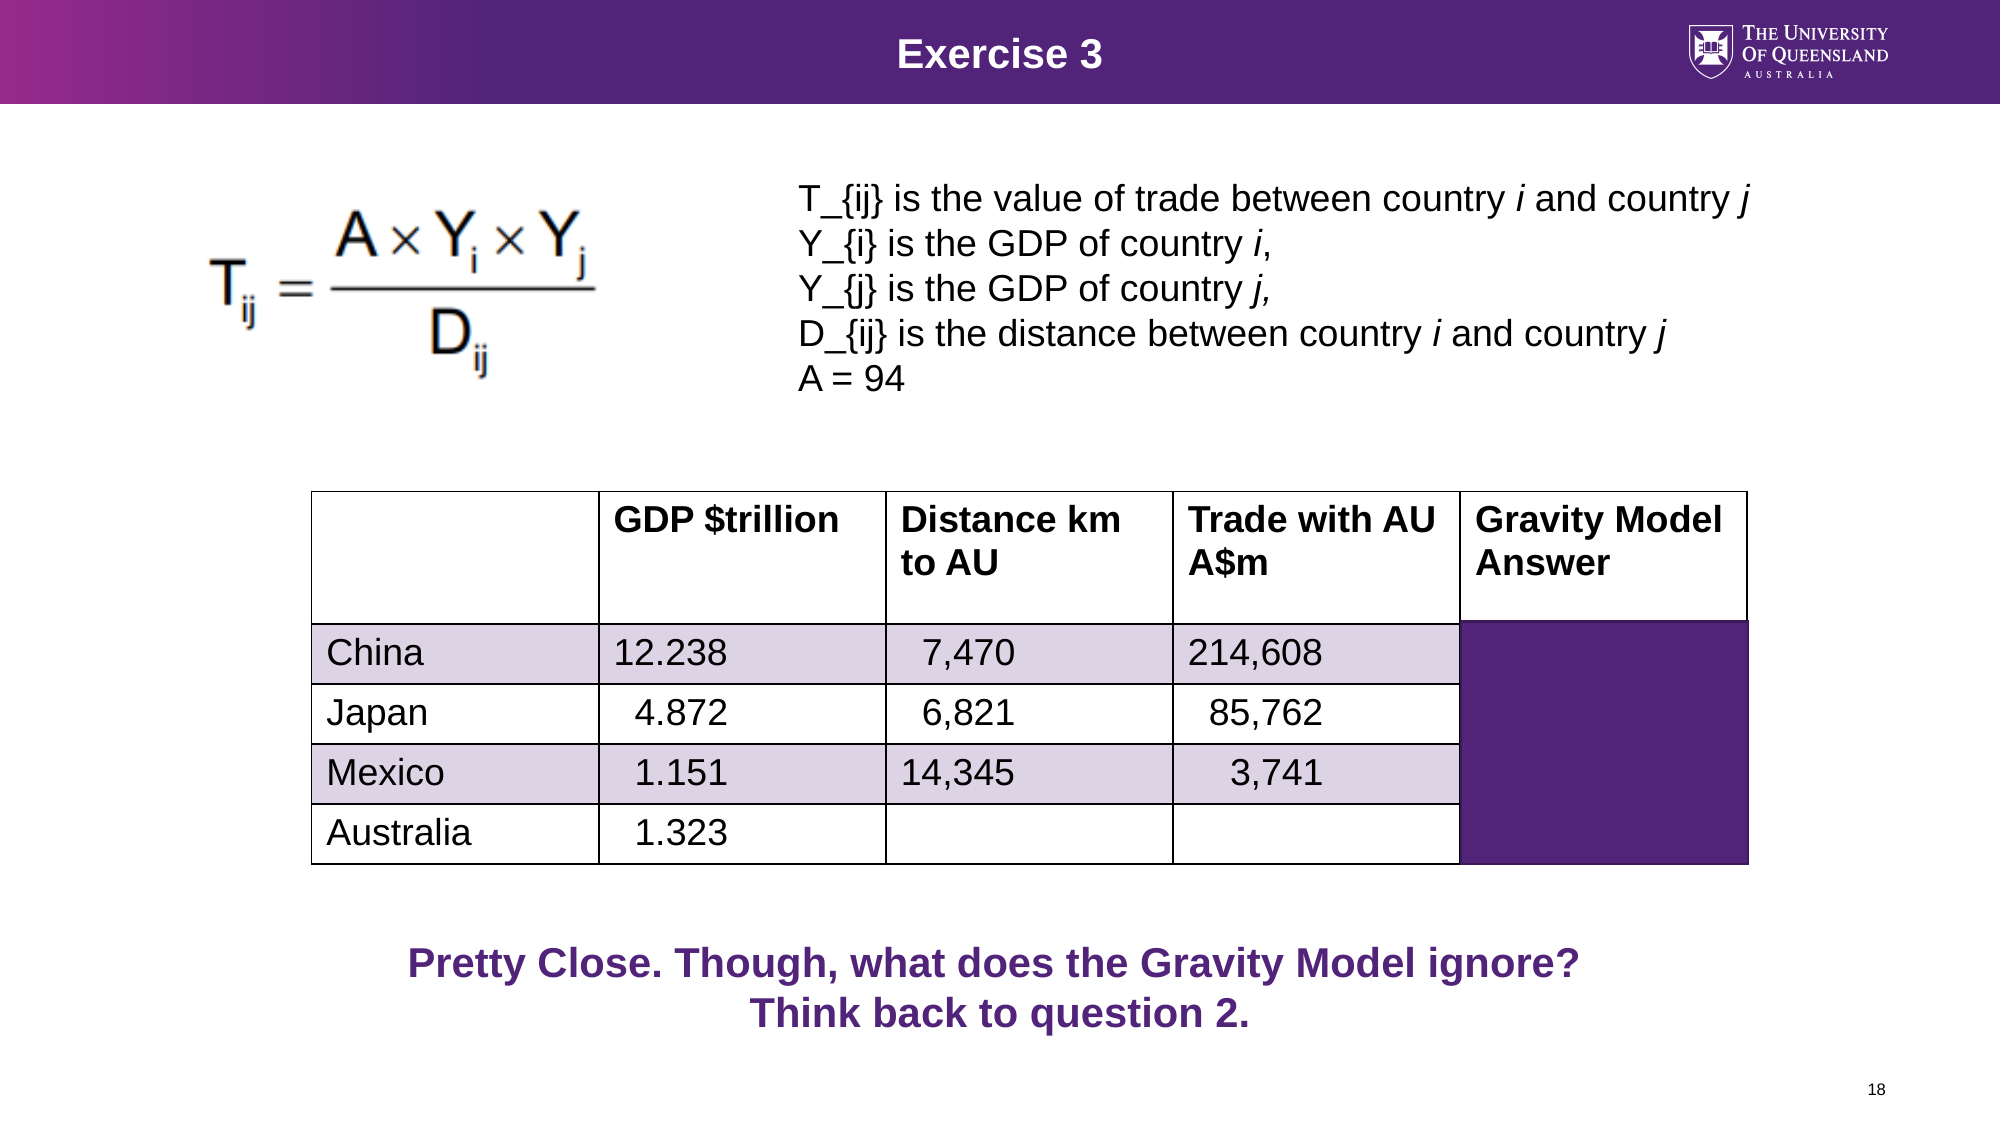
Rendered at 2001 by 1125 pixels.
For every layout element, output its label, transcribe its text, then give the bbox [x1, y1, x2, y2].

table_header [312, 492, 598, 623]
table_cell 14,345 [887, 745, 1172, 803]
table_cell 6,821 [887, 685, 1172, 743]
table_header Trade with AU A$m [1174, 492, 1459, 623]
text_box Pretty Close. Though, what does the Gravity Model ignore? Think back to question 2. [311, 928, 1689, 1044]
text_box T_{ij} is the value of trade between country i and country j Y_{i} is the GDP of country i, Y_{j} is the GDP of country j, D_{ij} is the distance between country i and country j A = 94 [783, 166, 2000, 407]
table_cell 1.323 [600, 805, 885, 863]
text_box [1460, 620, 1749, 865]
table_cell Japan [312, 685, 598, 743]
table_cell 3,741 [1174, 745, 1459, 803]
slide_number 18 [1838, 1069, 1886, 1109]
picture [149, 157, 662, 401]
table_cell Mexico [312, 745, 598, 803]
table_header GDP $trillion [600, 492, 885, 623]
table_cell 12.238 [600, 625, 885, 683]
table_cell Australia [312, 805, 598, 863]
table_header Distance km to AU [887, 492, 1172, 623]
table_cell 1.151 [600, 745, 885, 803]
table_cell 214,608 [1174, 625, 1459, 683]
table_cell 7,470 [887, 625, 1172, 683]
text_box Exercise 3 [881, 19, 1119, 84]
table_cell China [312, 625, 598, 683]
table_cell 85,762 [1174, 685, 1459, 743]
table_header Gravity Model Answer [1461, 492, 1746, 620]
picture [1689, 25, 1888, 79]
table_cell [887, 805, 1172, 863]
table_cell [1174, 805, 1459, 863]
table_cell 4.872 [600, 685, 885, 743]
